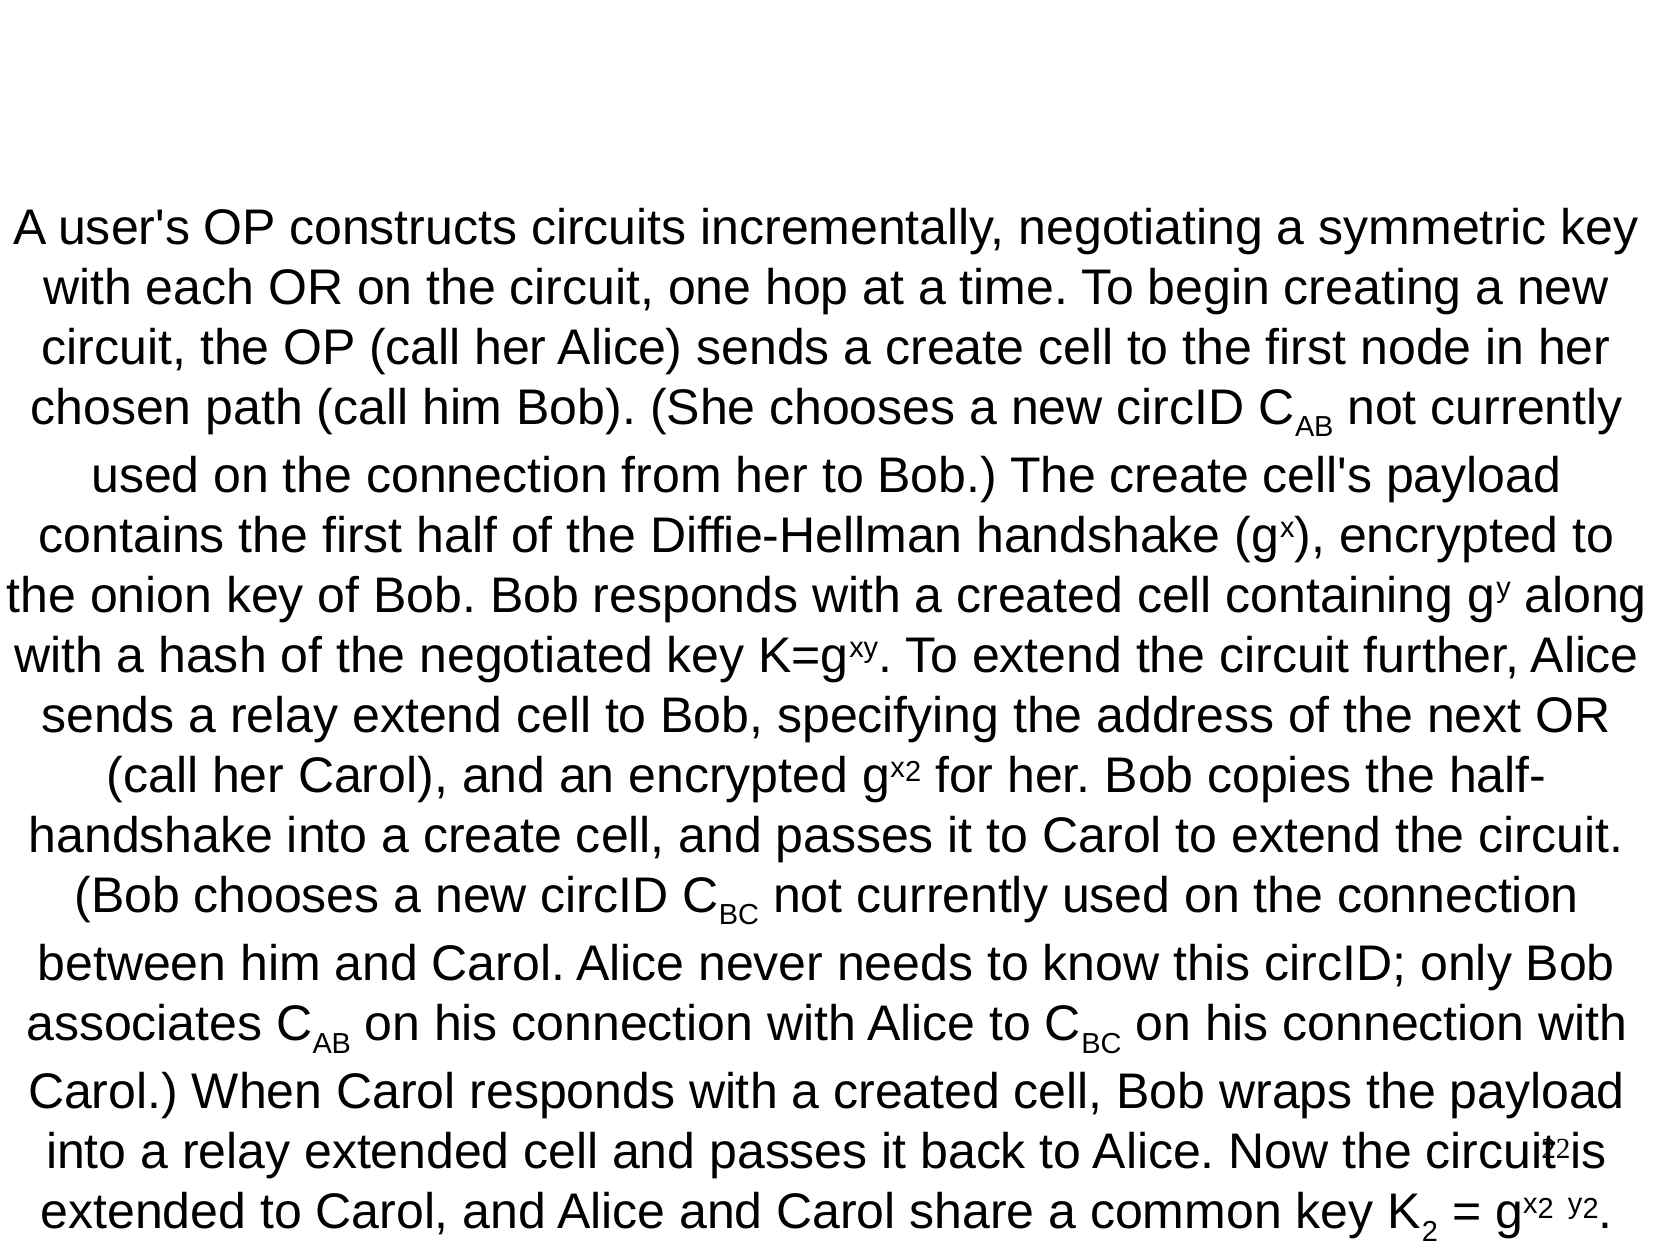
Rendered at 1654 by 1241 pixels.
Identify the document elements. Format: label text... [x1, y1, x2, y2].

subtitle A user's OP constructs circuits incrementally, negotiating a symmetric key with each OR on the circuit, one hop at a time. To begin creating a new circuit, the OP (call her Alice) sends a create cell to the first node in her chosen path (call him Bob). (She chooses a new circID CAB not currently used on the connection from her to Bob.) The create cell's payload contains the first half of the Diffie-Hellman handshake (gx), encrypted to the onion key of Bob. Bob responds with a created cell containing gy along with a hash of the negotiated key K=gxy. To extend the circuit further, Alice sends a relay extend cell to Bob, specifying the address of the next OR (call her Carol), and an encrypted gx2 for her. Bob copies the half-handshake into a create cell, and passes it to Carol to extend the circuit. (Bob chooses a new circID CBC not currently used on the connection between him and Carol. Alice never needs to know this circID; only Bob associates CAB on his connection with Alice to CBC on his connection with Carol.) When Carol responds with a created cell, Bob wraps the payload into a relay extended cell and passes it back to Alice. Now the circuit is extended to Carol, and Alice and Carol share a common key K2 = gx2 y2. [0, 200, 1654, 1241]
